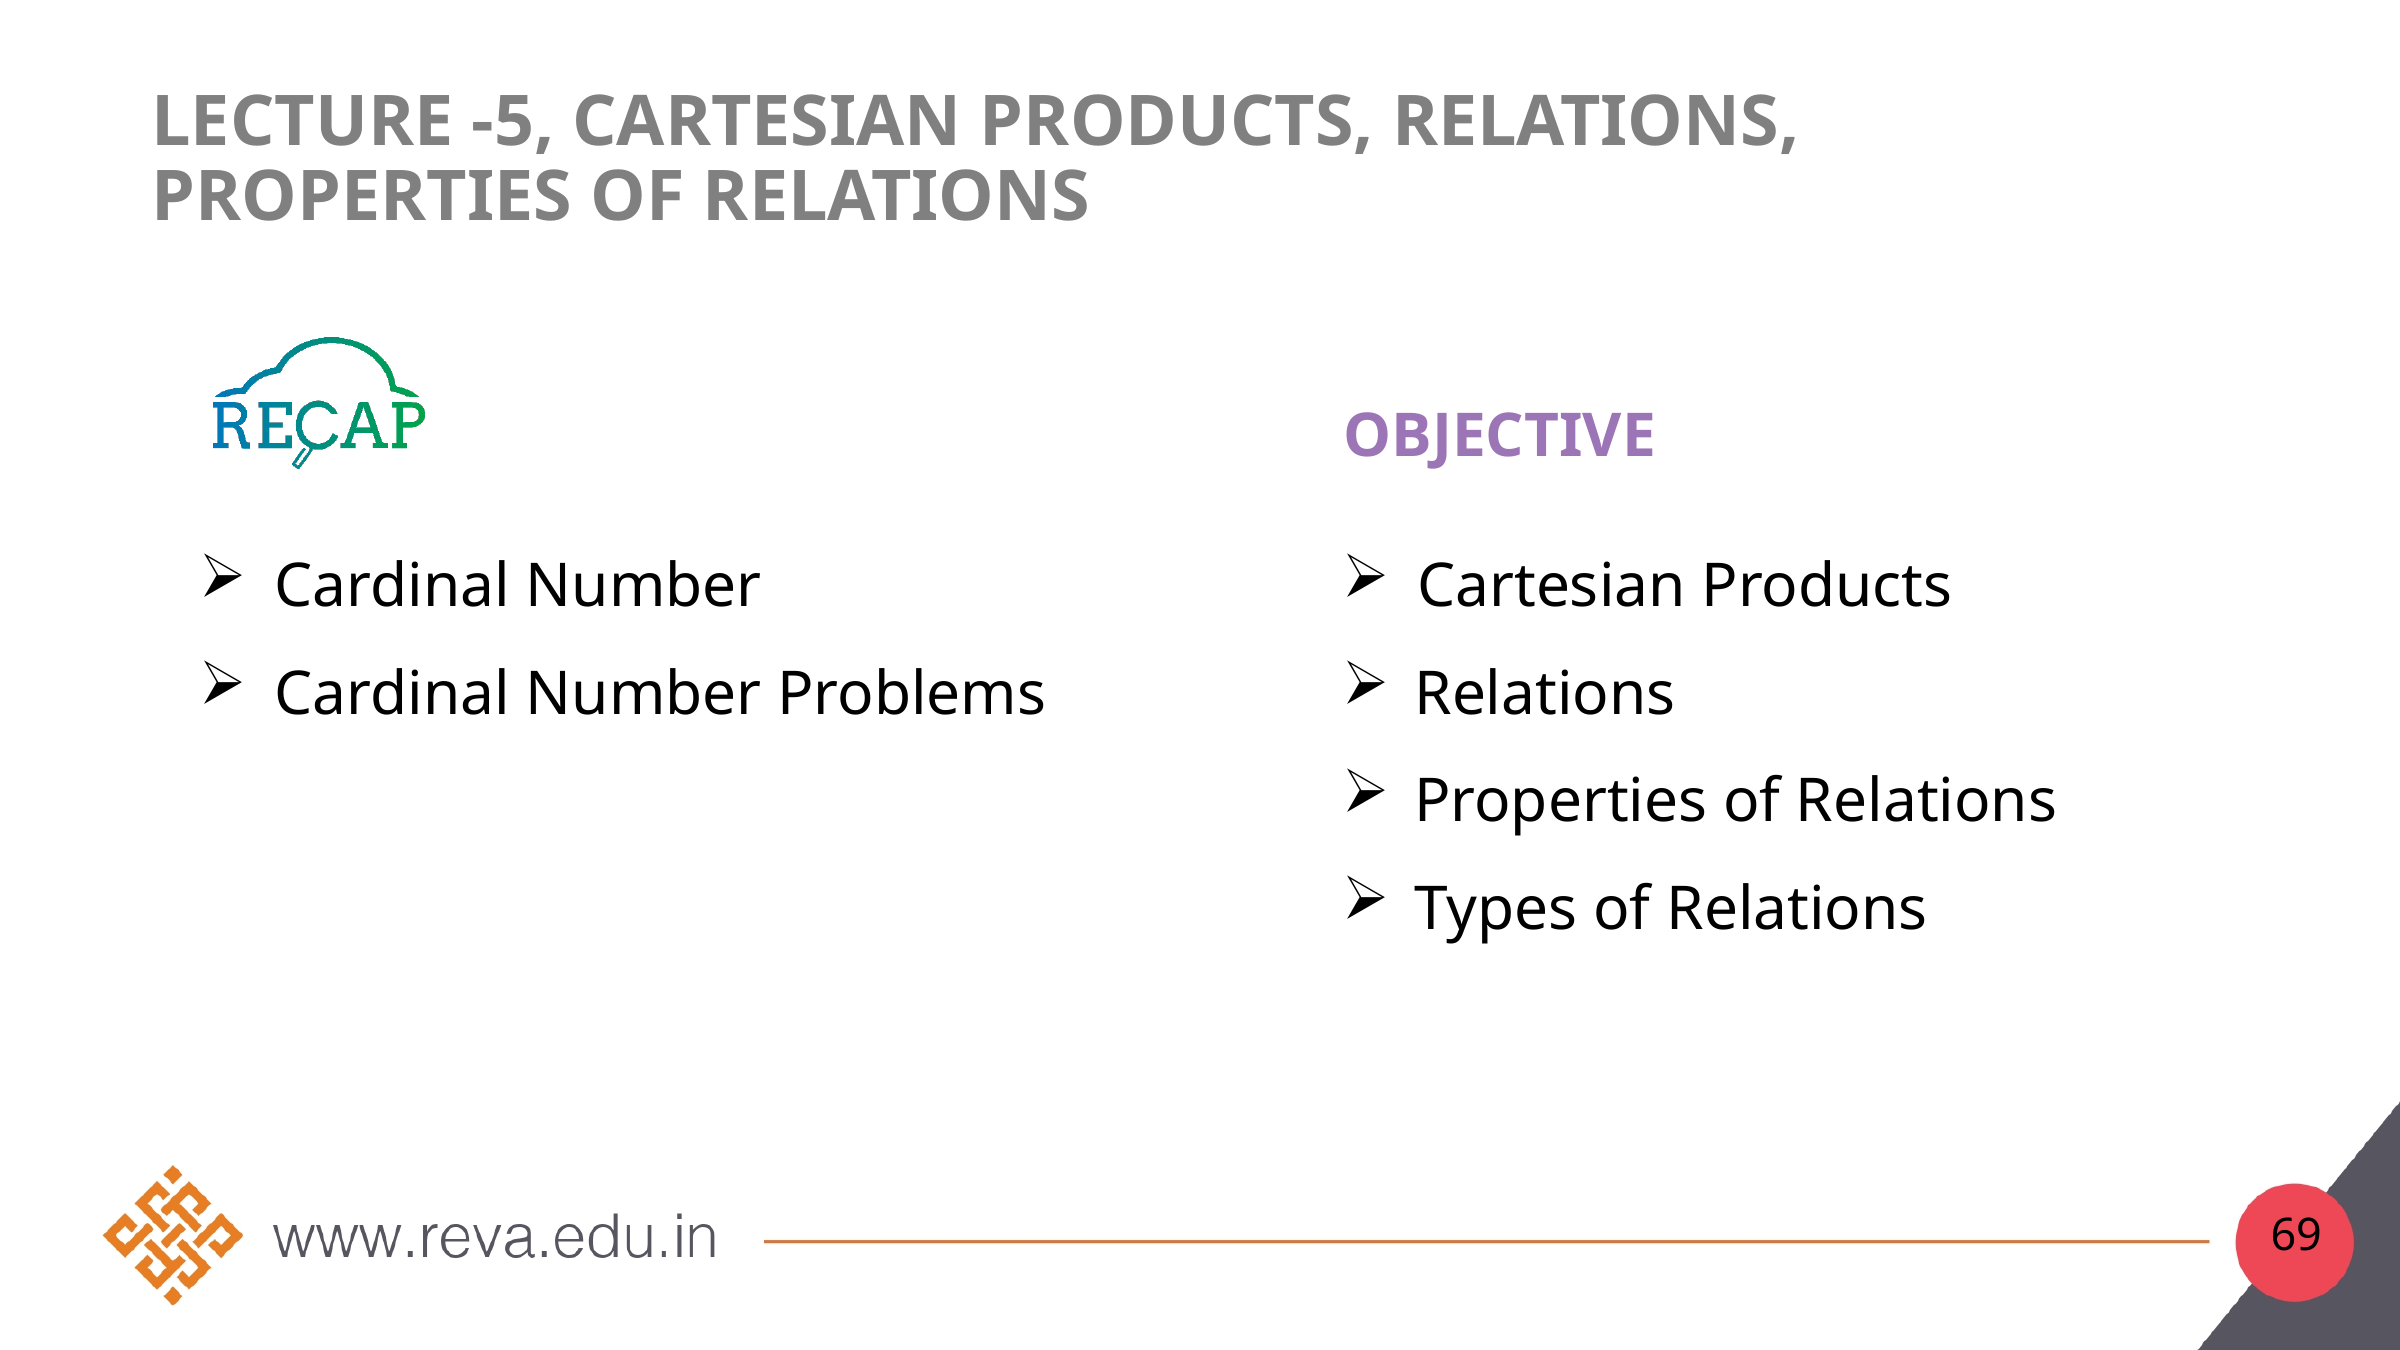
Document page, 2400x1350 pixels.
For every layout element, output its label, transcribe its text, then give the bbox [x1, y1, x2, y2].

slide_number 69 [2237, 1200, 2355, 1272]
text_box Cardinal Number Cardinal Number Problems [181, 537, 1194, 850]
text_box OBJECTIVE [1325, 387, 1725, 478]
title Lecture -5, Cartesian products, Relations, Properties of relations [136, 77, 2250, 243]
text_box Cartesian Products Relations Properties of Relations Types of Relations [1324, 537, 2250, 988]
picture [0, 0, 2400, 1350]
